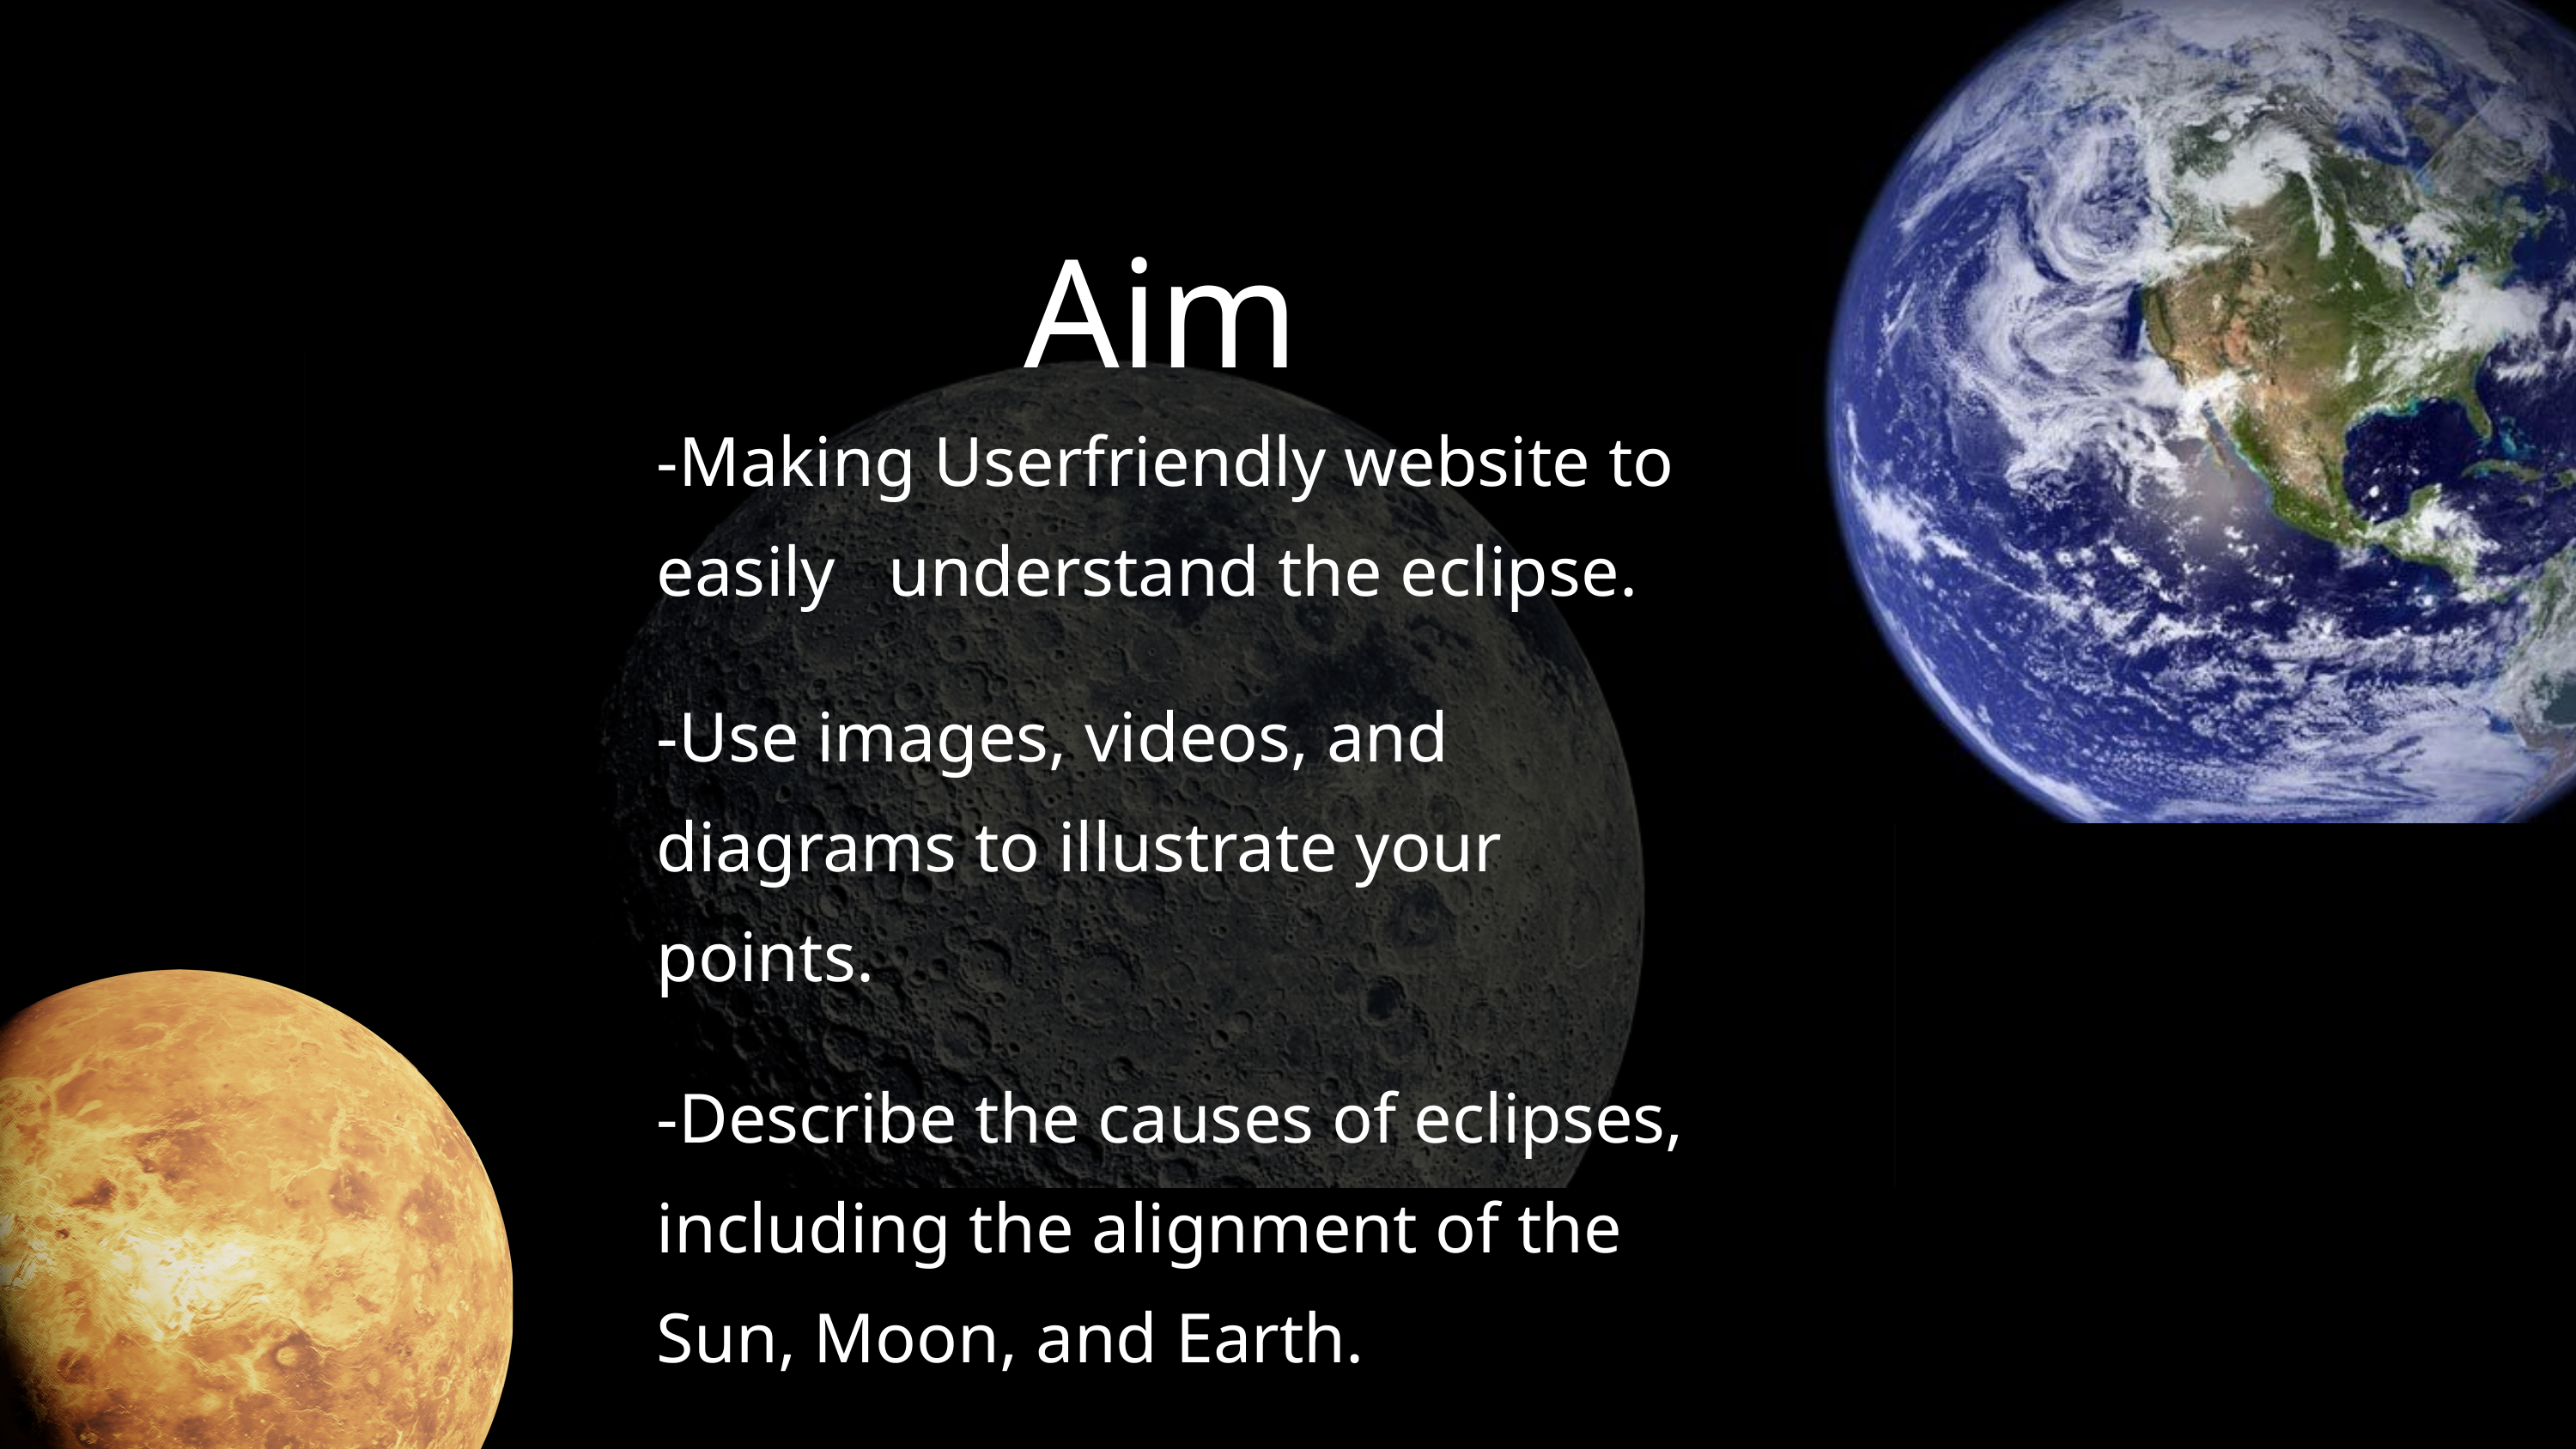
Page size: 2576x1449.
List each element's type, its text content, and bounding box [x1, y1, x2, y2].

text_box -Making Userfriendly website to easily understand the eclipse. [656, 390, 1730, 610]
text_box -Describe the causes of eclipses, including the alignment of the Sun, Moon, and Earth. [656, 1046, 1730, 1449]
text_box [0, 969, 513, 1449]
text_box [1766, 0, 2576, 823]
text_box Aim [1024, 235, 1546, 390]
text_box -Use images, videos, and diagrams to illustrate your points. [656, 664, 1730, 1046]
text_box [303, 352, 1896, 1188]
